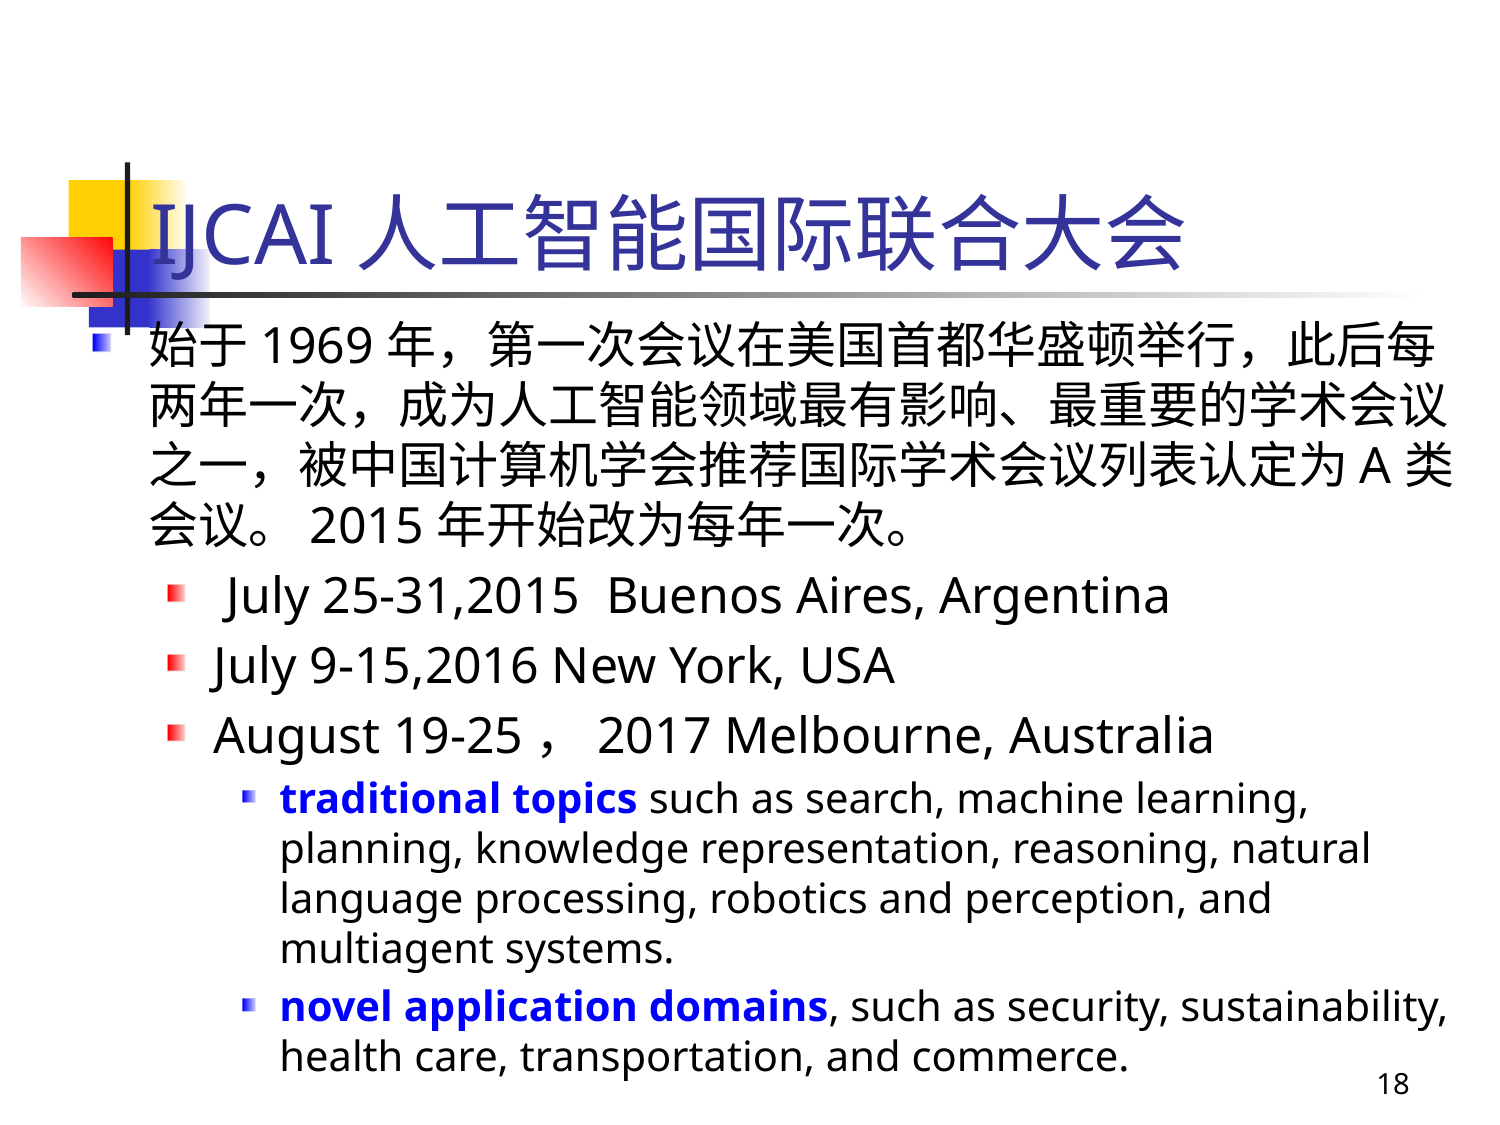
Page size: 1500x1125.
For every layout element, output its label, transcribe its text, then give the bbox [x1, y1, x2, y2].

picture [241, 997, 257, 1013]
picture [241, 789, 257, 804]
picture [91, 332, 113, 354]
picture [166, 583, 187, 604]
list 始于1969年，第一次会议在美国首都华盛顿举行，此后每两年一次，成为人工智能领域最有影响、最重要的学术会议之一，被中国计算机学会推荐国际学术会议列表认定为A类会议。2015年开始改为每年一次。 July 25-31,2015 Buenos Aires, Argentina July 9-15,2016 New York, USA August 19-25，2017 Melbourne, Australia traditional topics such as search, machine learning, planning, knowledge representation, reasoning, natural language processing, robotics and perception, and multiagent systems. novel application domains, such as security, sustainability, health care, transportation, and commerce. [76, 305, 1483, 1113]
picture [166, 653, 187, 673]
picture [166, 723, 187, 743]
slide_number 18 [1112, 1037, 1426, 1113]
title IJCAI人工智能国际联合大会 [135, 101, 1468, 289]
